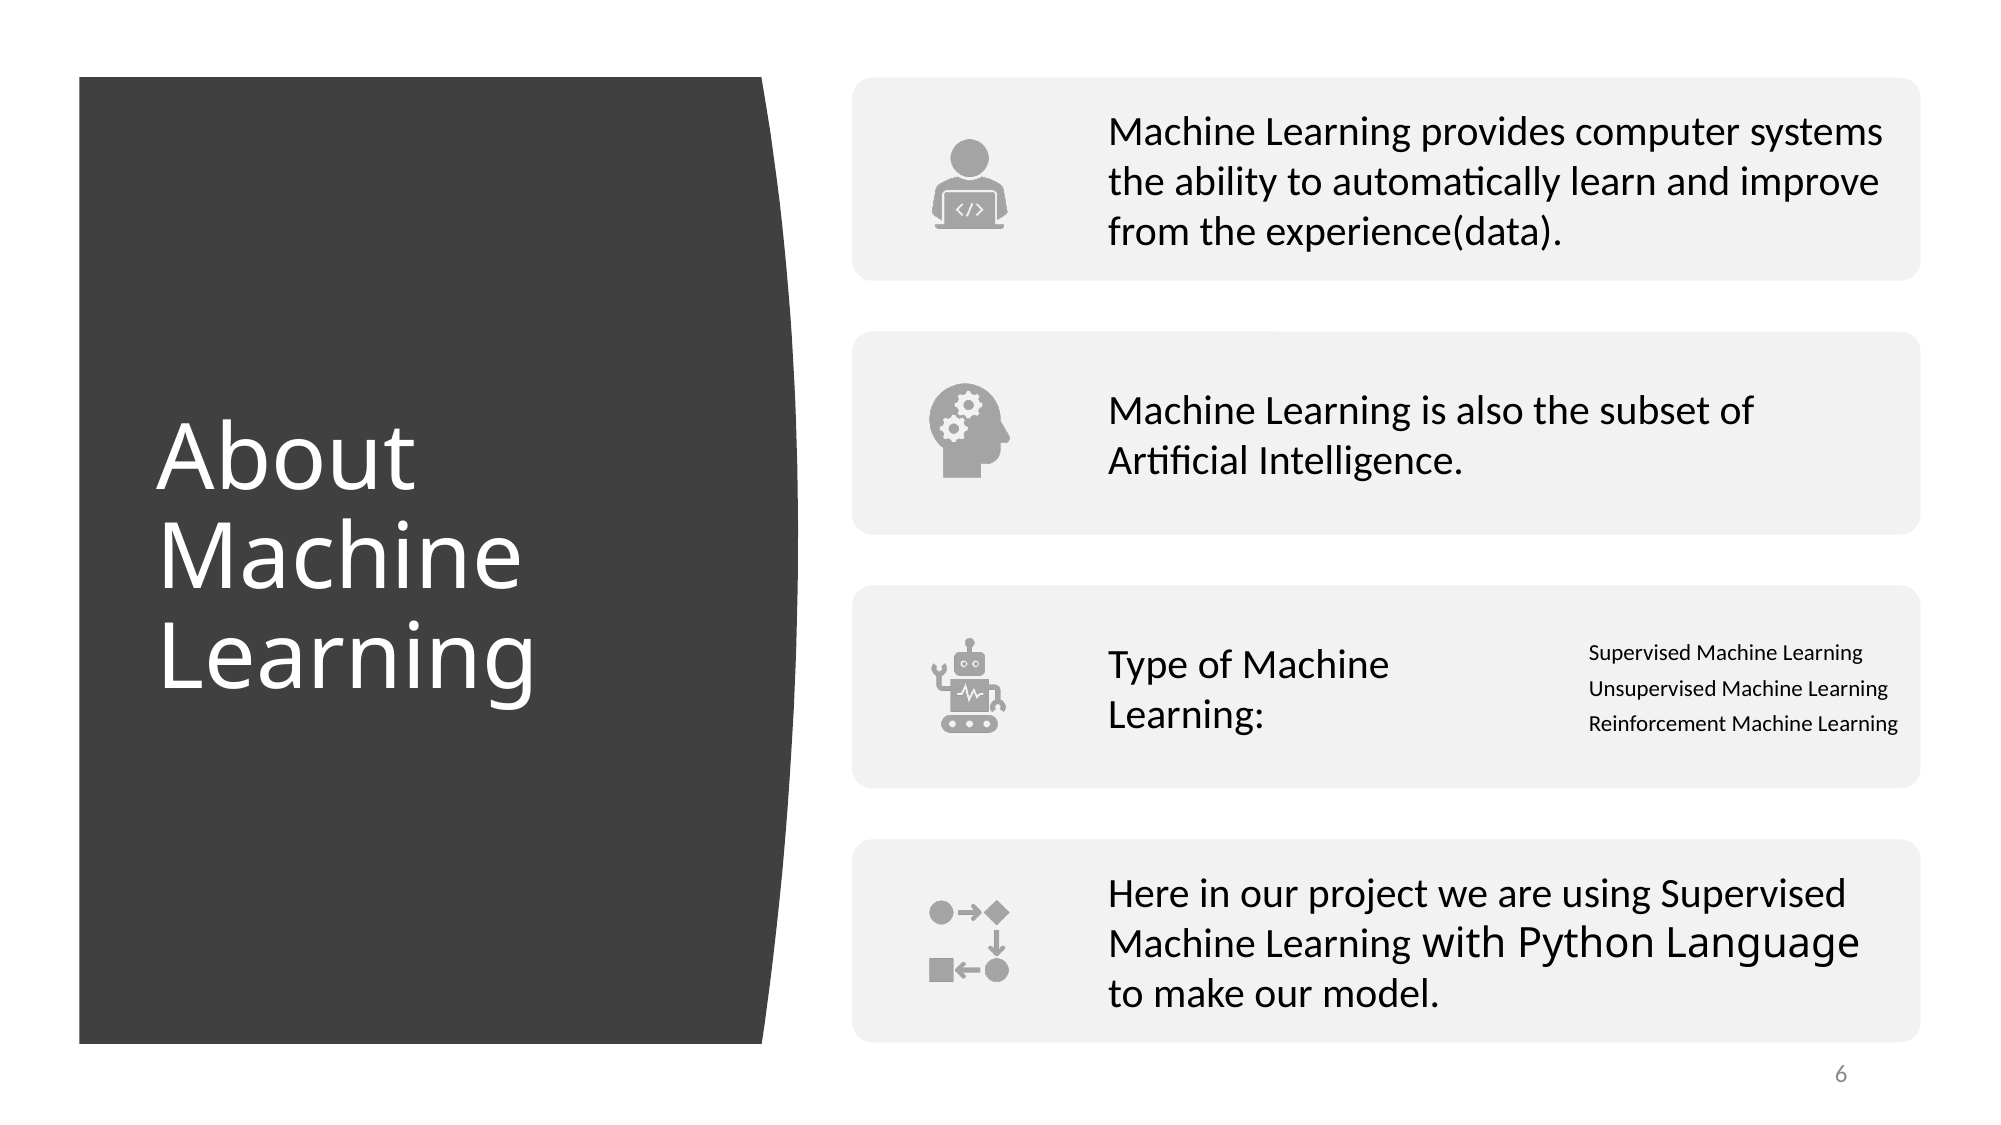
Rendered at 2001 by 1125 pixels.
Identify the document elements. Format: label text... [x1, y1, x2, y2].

title About Machine Learning [141, 166, 702, 953]
text_box [78, 76, 800, 1045]
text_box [852, 77, 1921, 1043]
slide_number 6 [1412, 1043, 1863, 1103]
